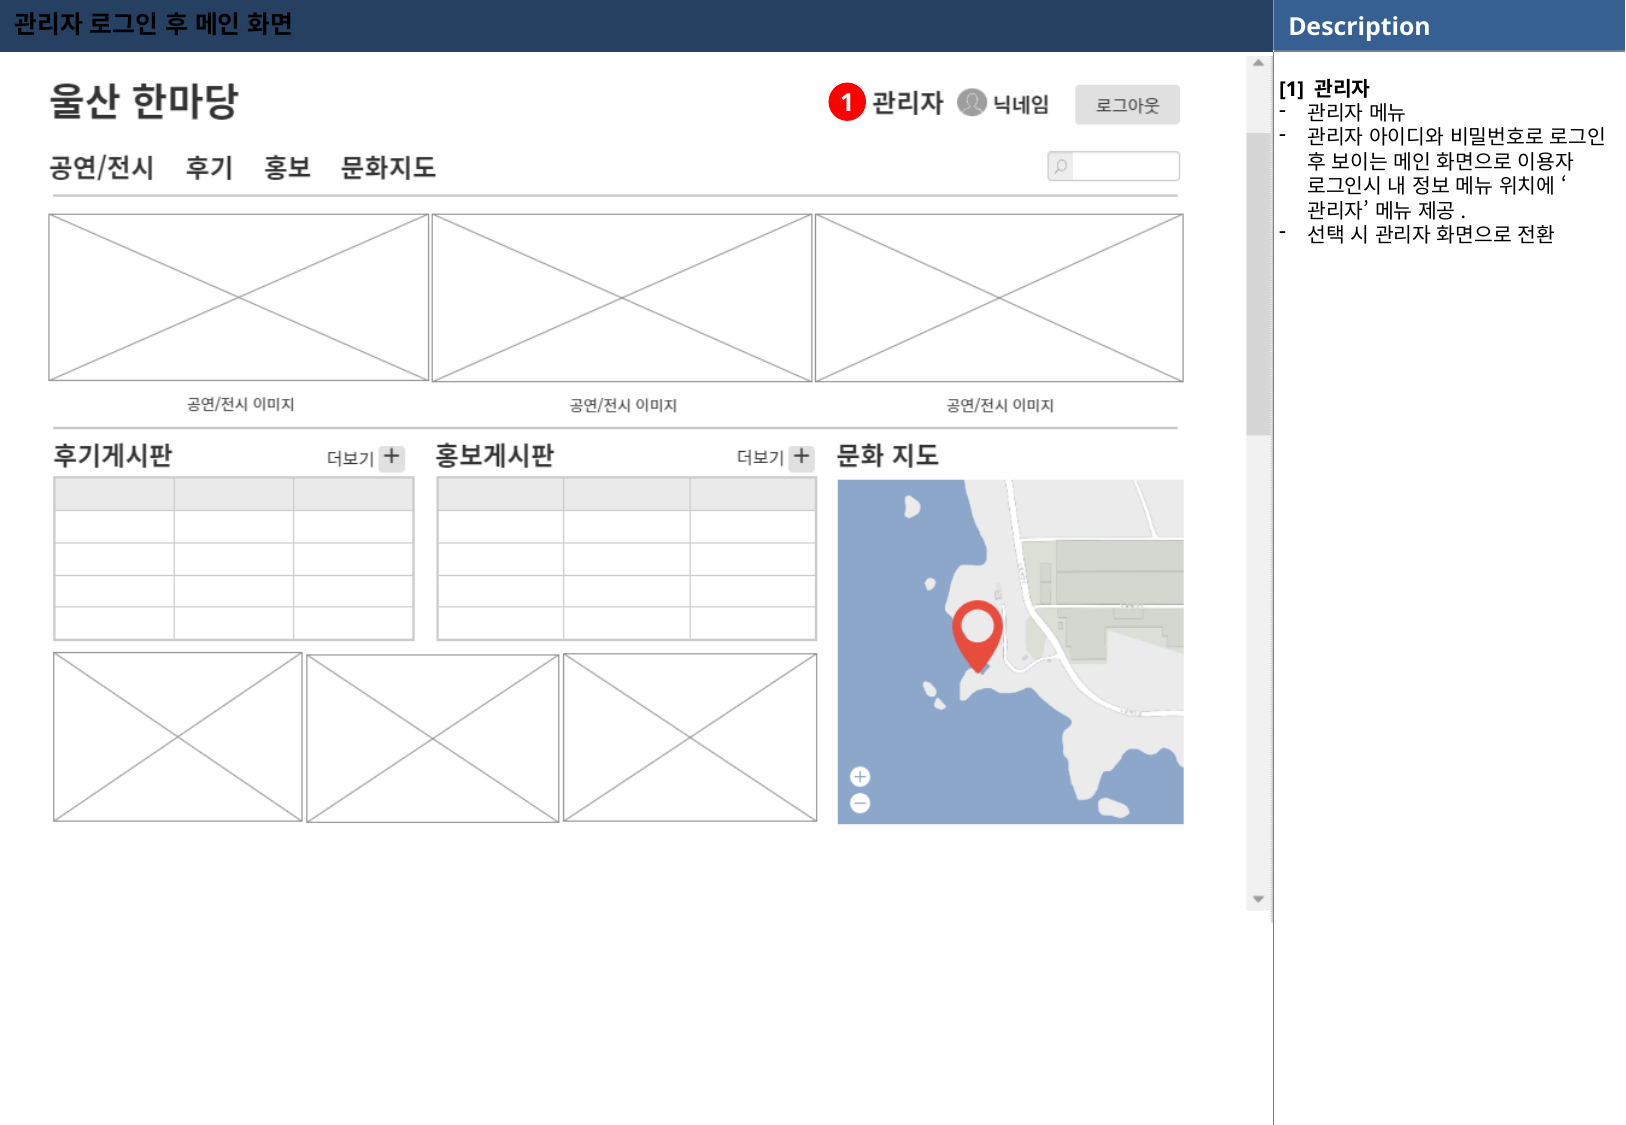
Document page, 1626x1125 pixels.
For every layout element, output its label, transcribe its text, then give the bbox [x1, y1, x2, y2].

list 관리자 로그인 후 메인 화면 [0, 0, 1238, 52]
text_box [1] 관리자 관리자 메뉴 관리자 아이디와 비밀번호로 로그인 후 보이는 메인 화면으로 이용자 로그인시 내 정보 메뉴 위치에 ‘관리자’ 메뉴 제공. 선택 시 관리자 화면으로 전환 [1272, 51, 1625, 1125]
picture [0, 56, 1273, 923]
